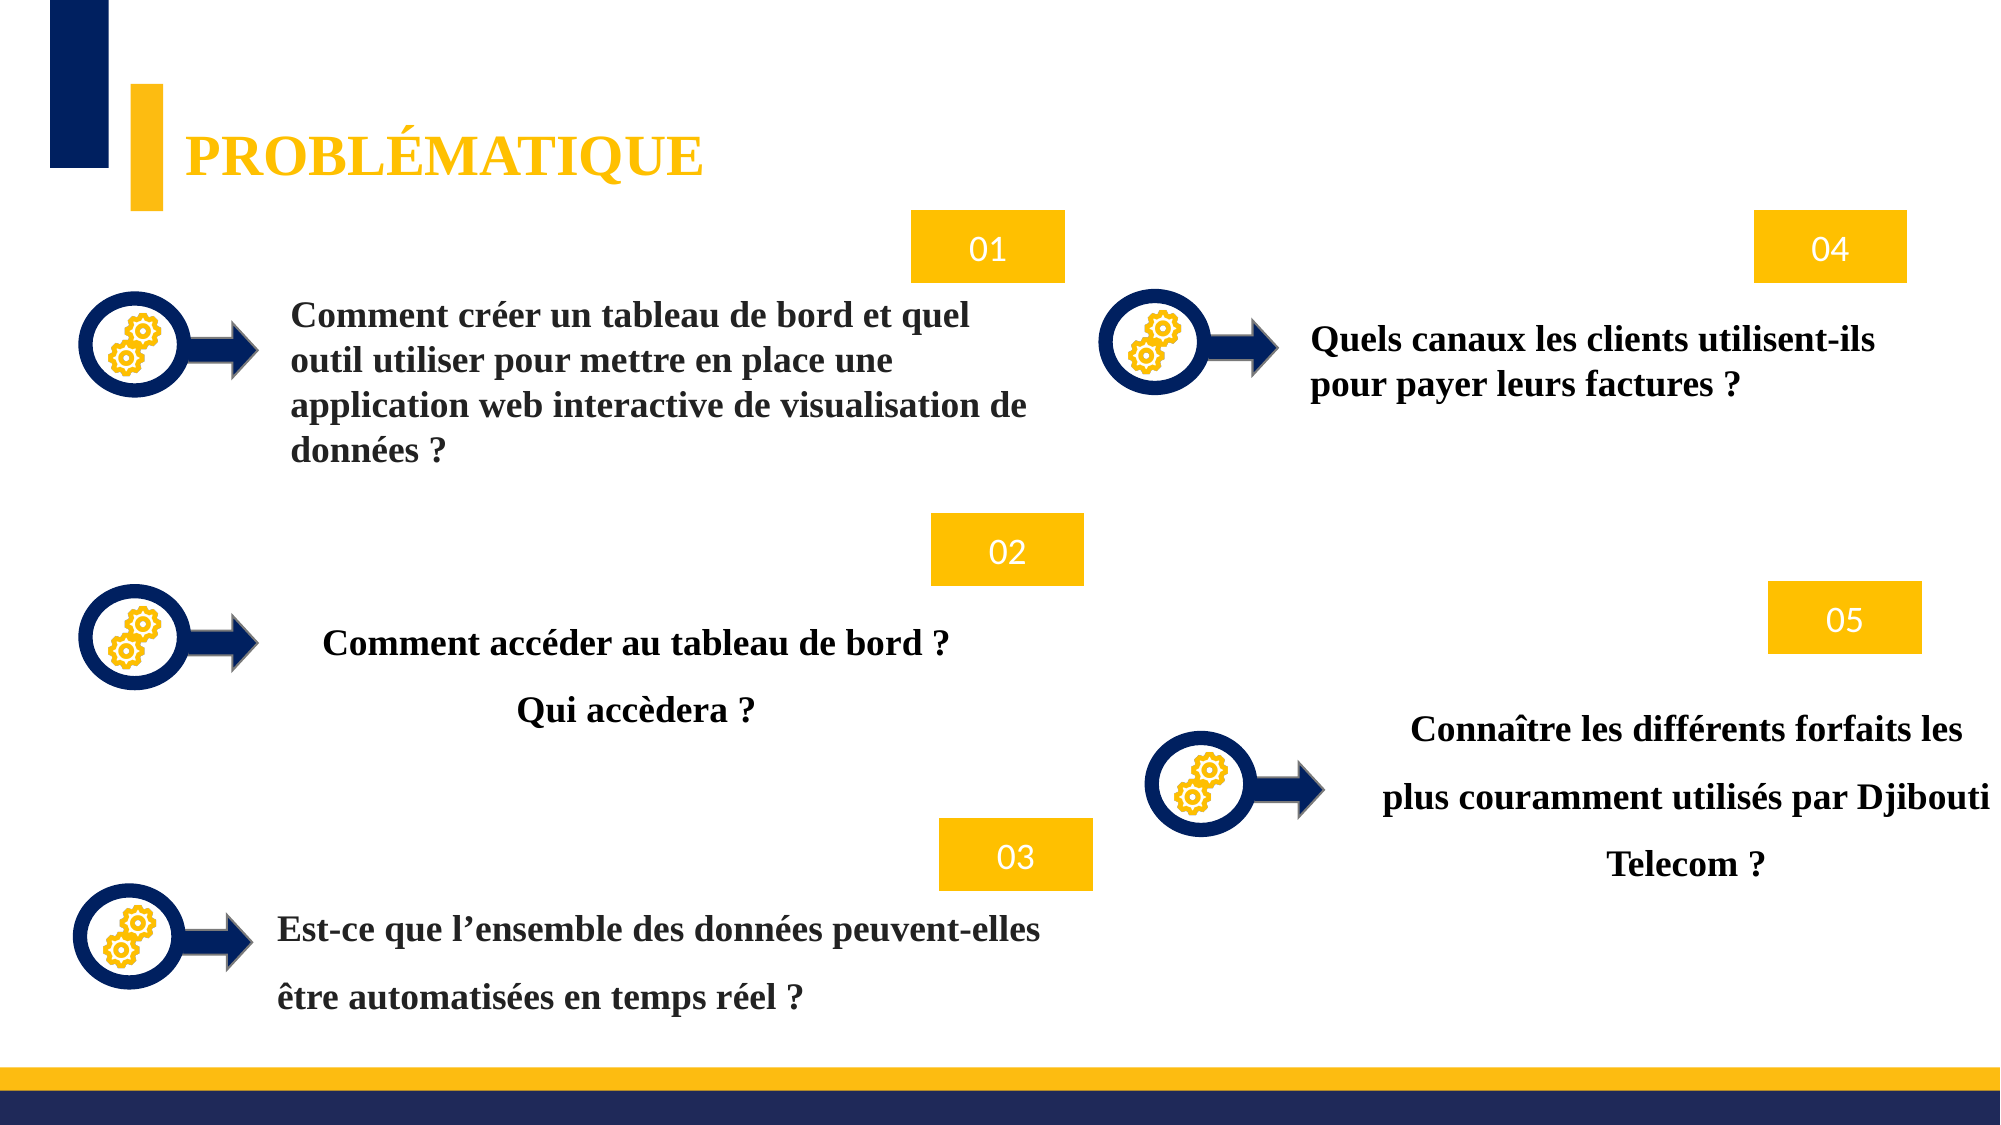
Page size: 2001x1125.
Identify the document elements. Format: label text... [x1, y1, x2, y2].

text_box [1145, 731, 1324, 837]
text_box PROBLÉMATIQUE [171, 109, 1171, 195]
text_box 03 [939, 818, 1093, 891]
text_box Est-ce que l’ensemble des données peuvent-elles être automatisées en temps réel ? [262, 874, 1106, 1025]
text_box [0, 1092, 2000, 1125]
text_box 02 [931, 513, 1084, 586]
text_box [49, 0, 110, 169]
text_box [1099, 289, 1278, 395]
text_box [0, 1066, 2000, 1092]
text_box Quels canaux les clients utilisent-ils pour payer leurs factures ? [1295, 306, 1957, 412]
text_box [129, 83, 164, 212]
text_box 01 [911, 210, 1065, 283]
text_box Connaître les différents forfaits les plus couramment utilisés par Djibouti Telecom ? [1364, 674, 2000, 892]
text_box 04 [1754, 210, 1907, 283]
text_box 05 [1768, 581, 1922, 654]
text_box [73, 884, 253, 989]
text_box Comment accéder au tableau de bord ? Qui accèdera ? [292, 587, 982, 738]
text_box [79, 292, 258, 397]
text_box Comment créer un tableau de bord et quel outil utiliser pour mettre en place une application web interactive de visualisation de données ? [275, 282, 1064, 477]
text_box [79, 585, 258, 690]
